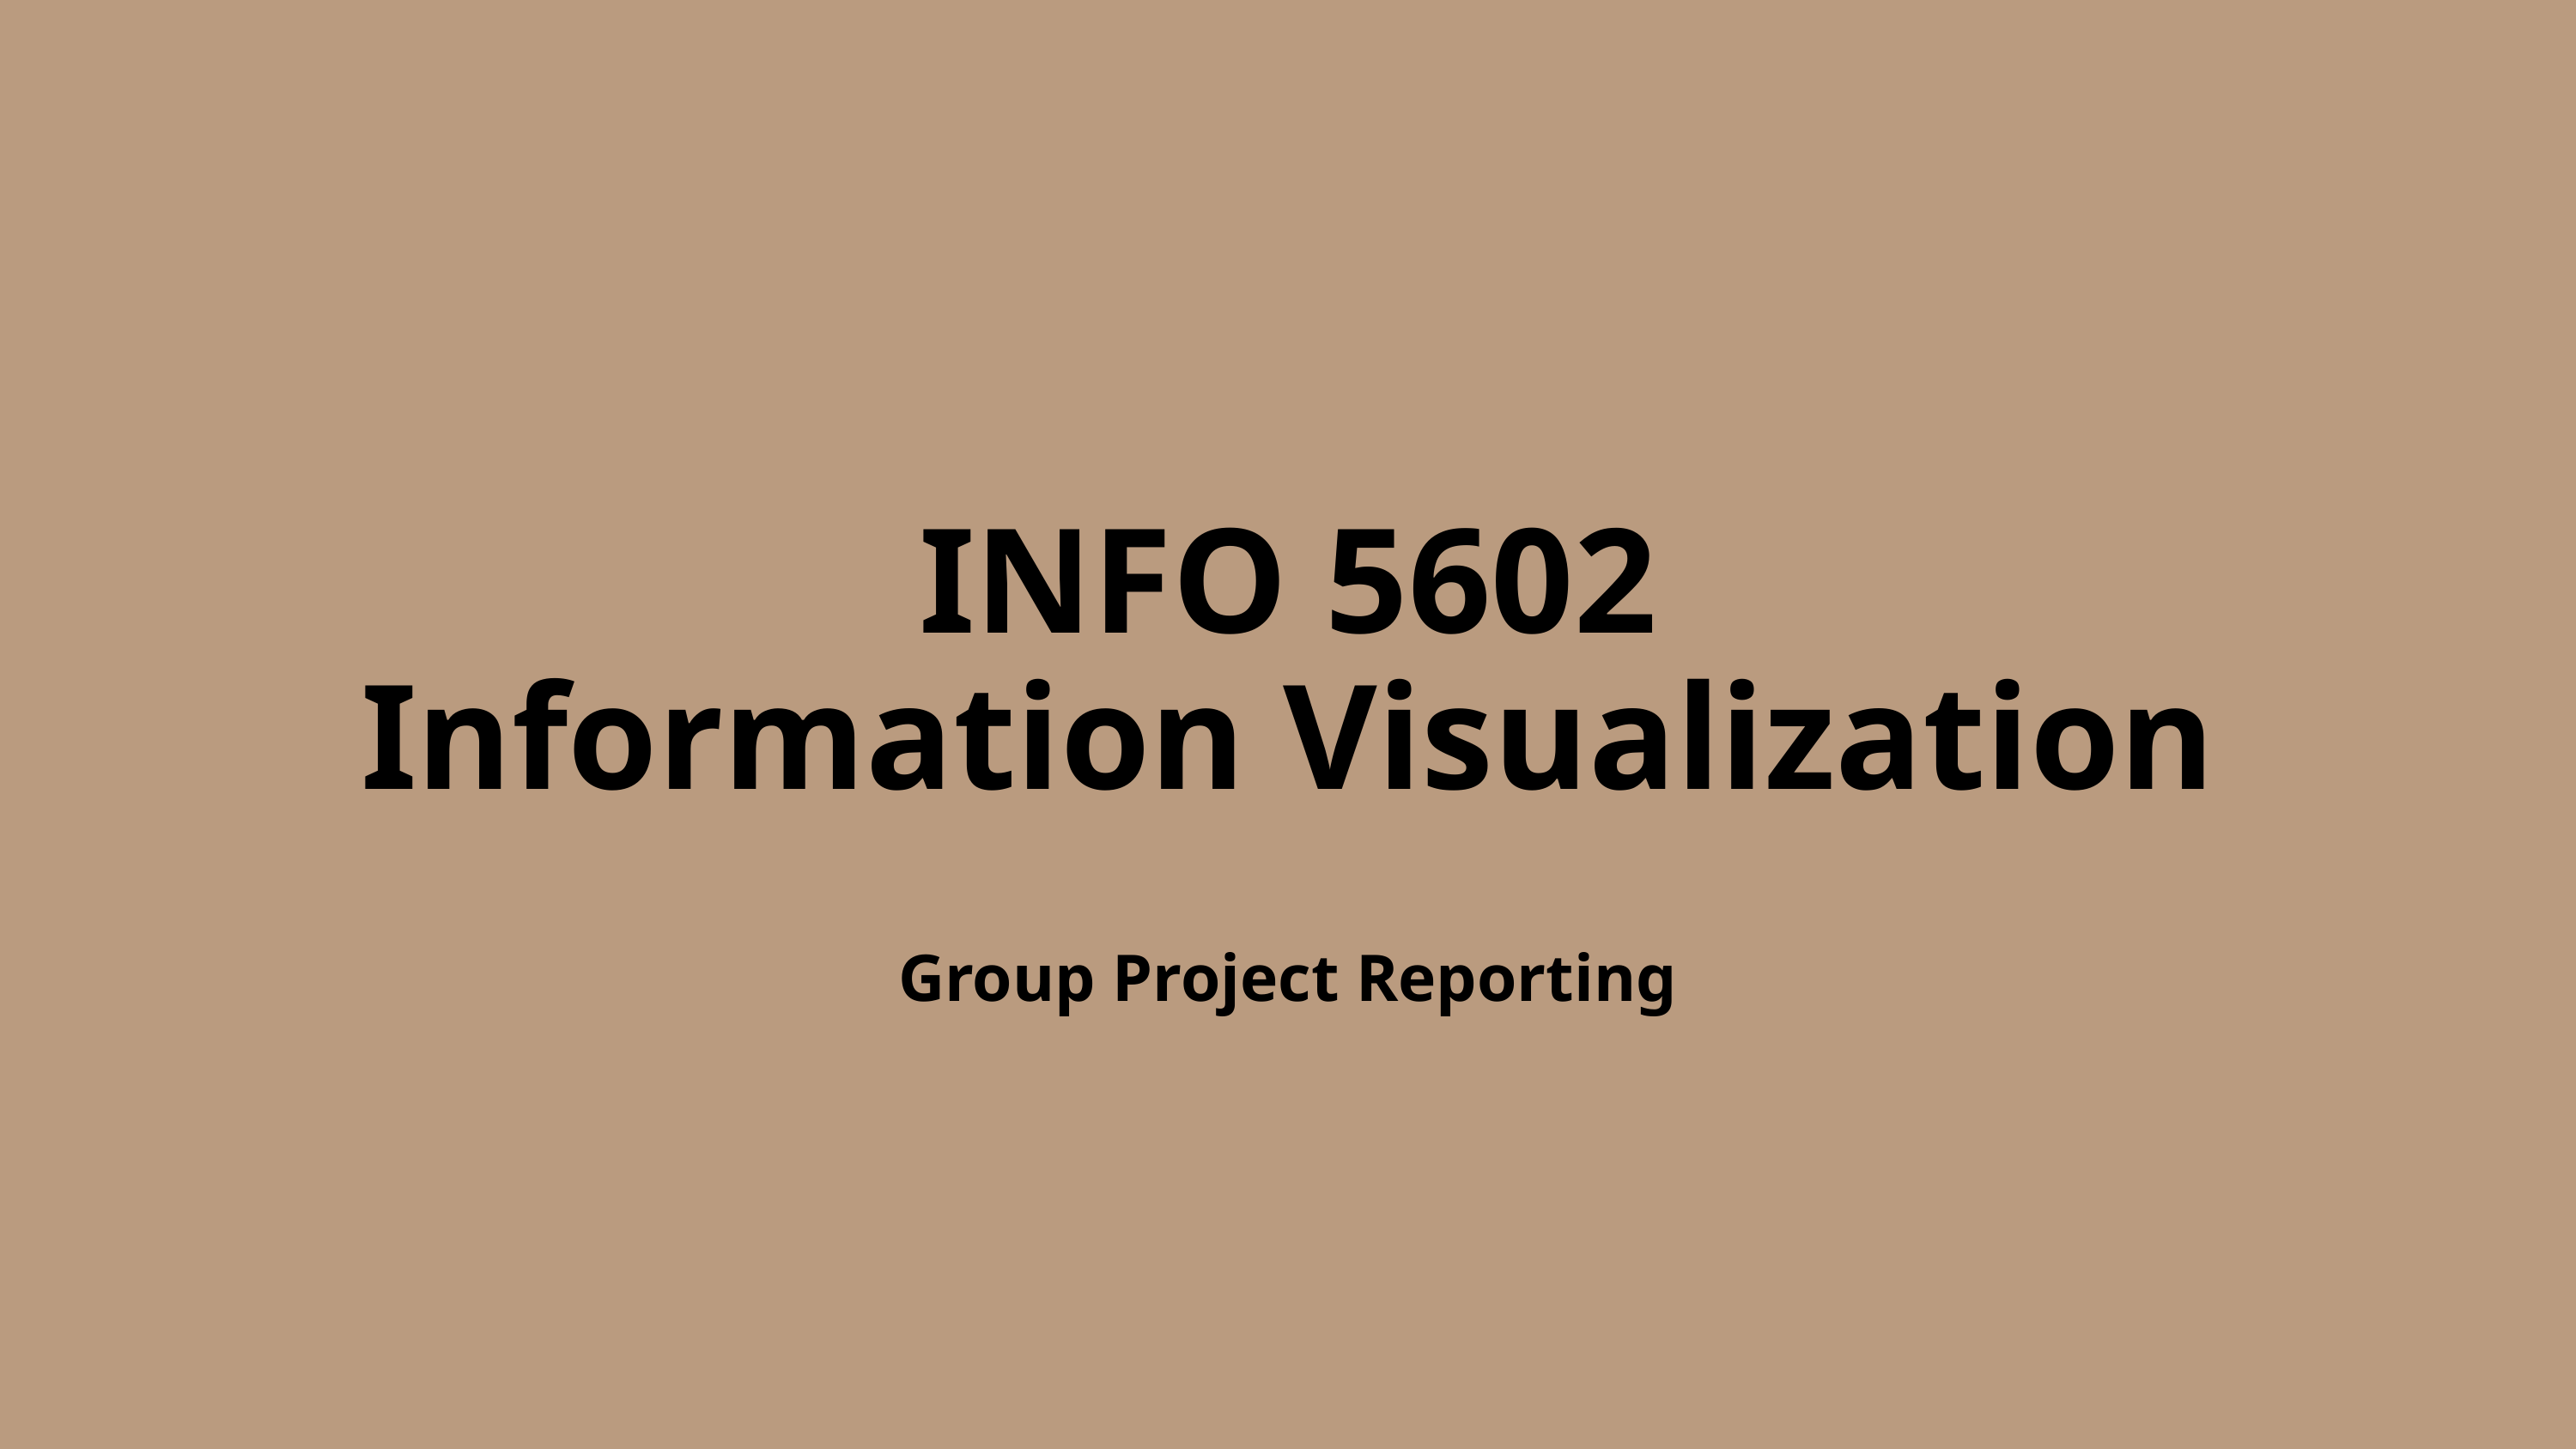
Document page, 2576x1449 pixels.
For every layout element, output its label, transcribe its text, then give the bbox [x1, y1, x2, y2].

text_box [233, 432, 2343, 819]
text_box Group Project Reporting [334, 944, 2241, 1015]
